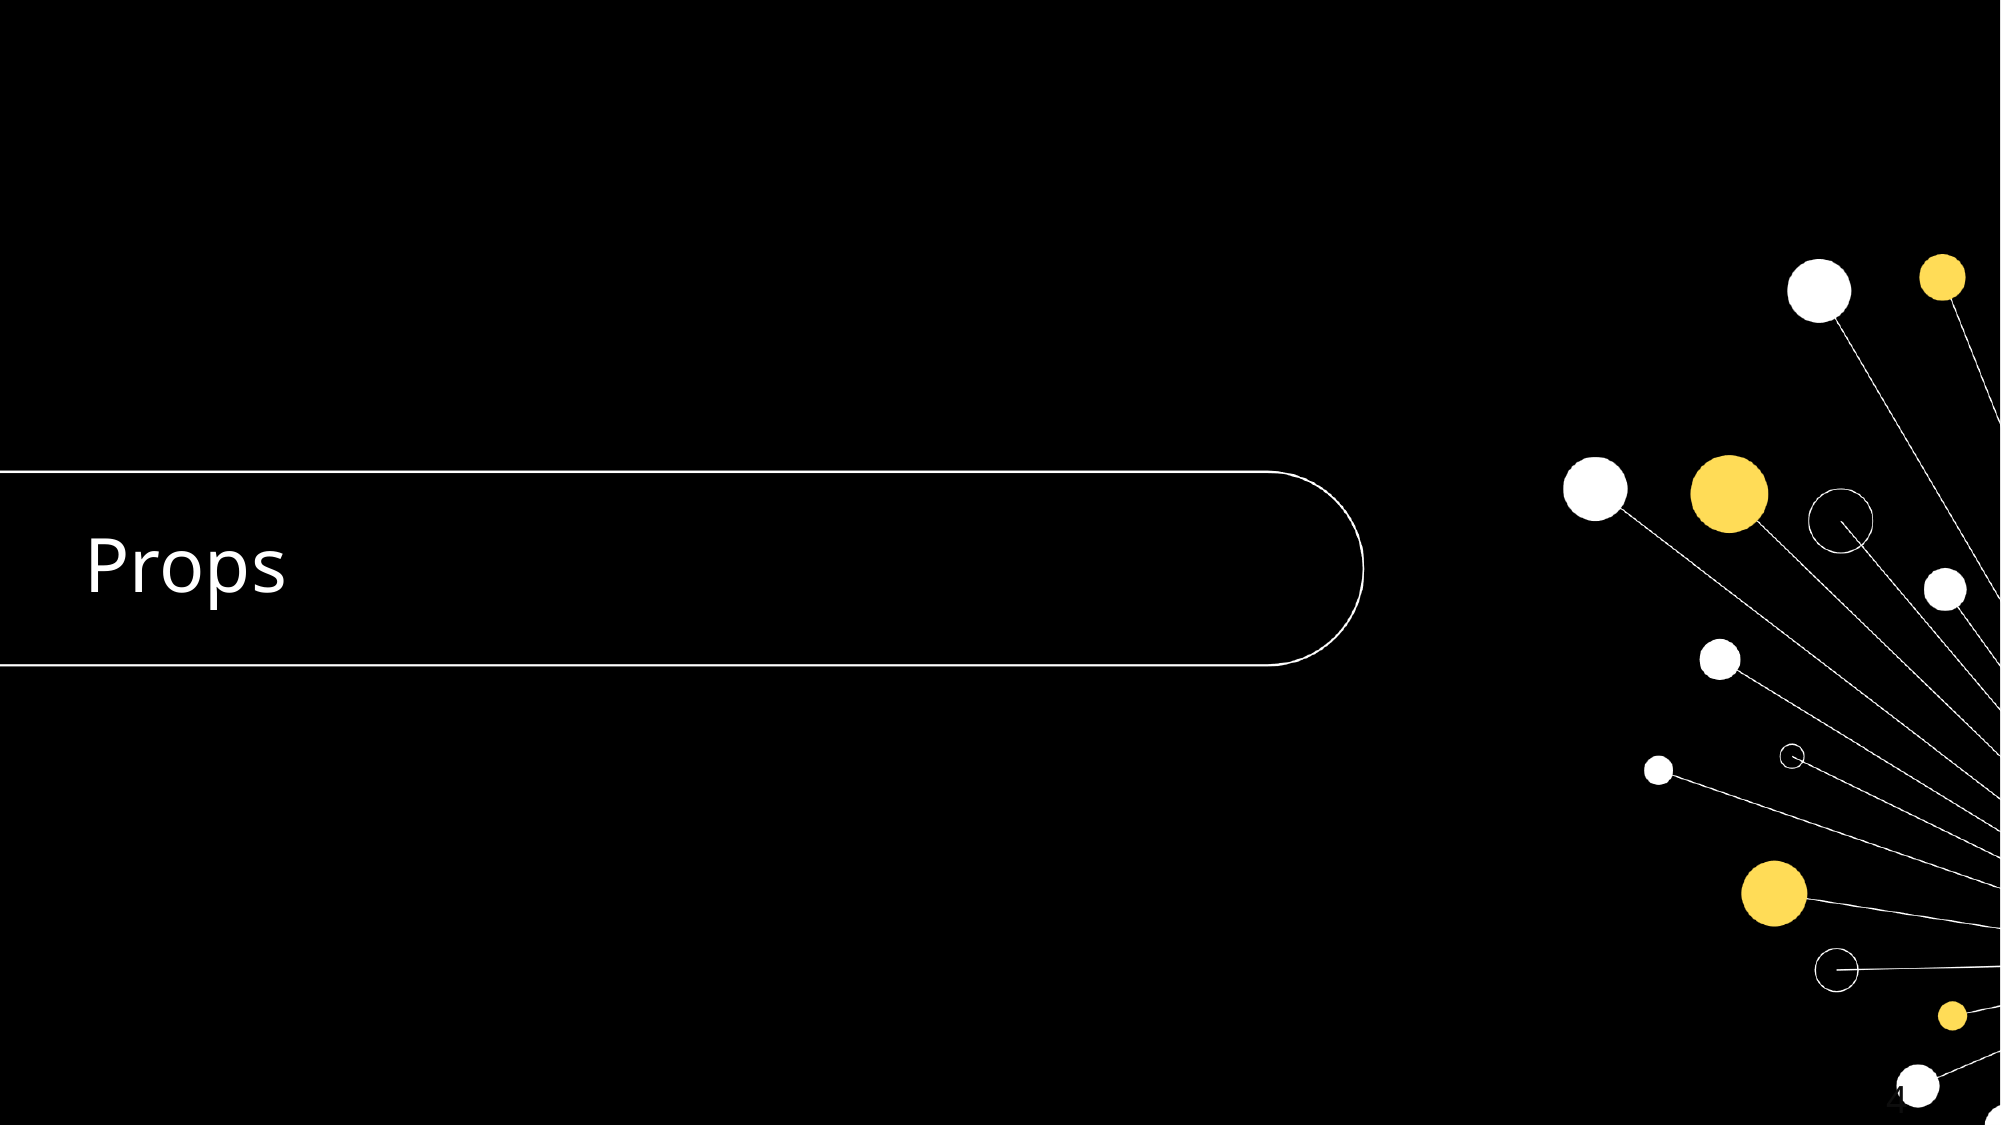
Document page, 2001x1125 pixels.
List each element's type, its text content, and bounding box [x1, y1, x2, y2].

picture [0, 0, 2001, 1125]
title Props [84, 472, 1278, 665]
slide_number 4 [1871, 1068, 2000, 1098]
